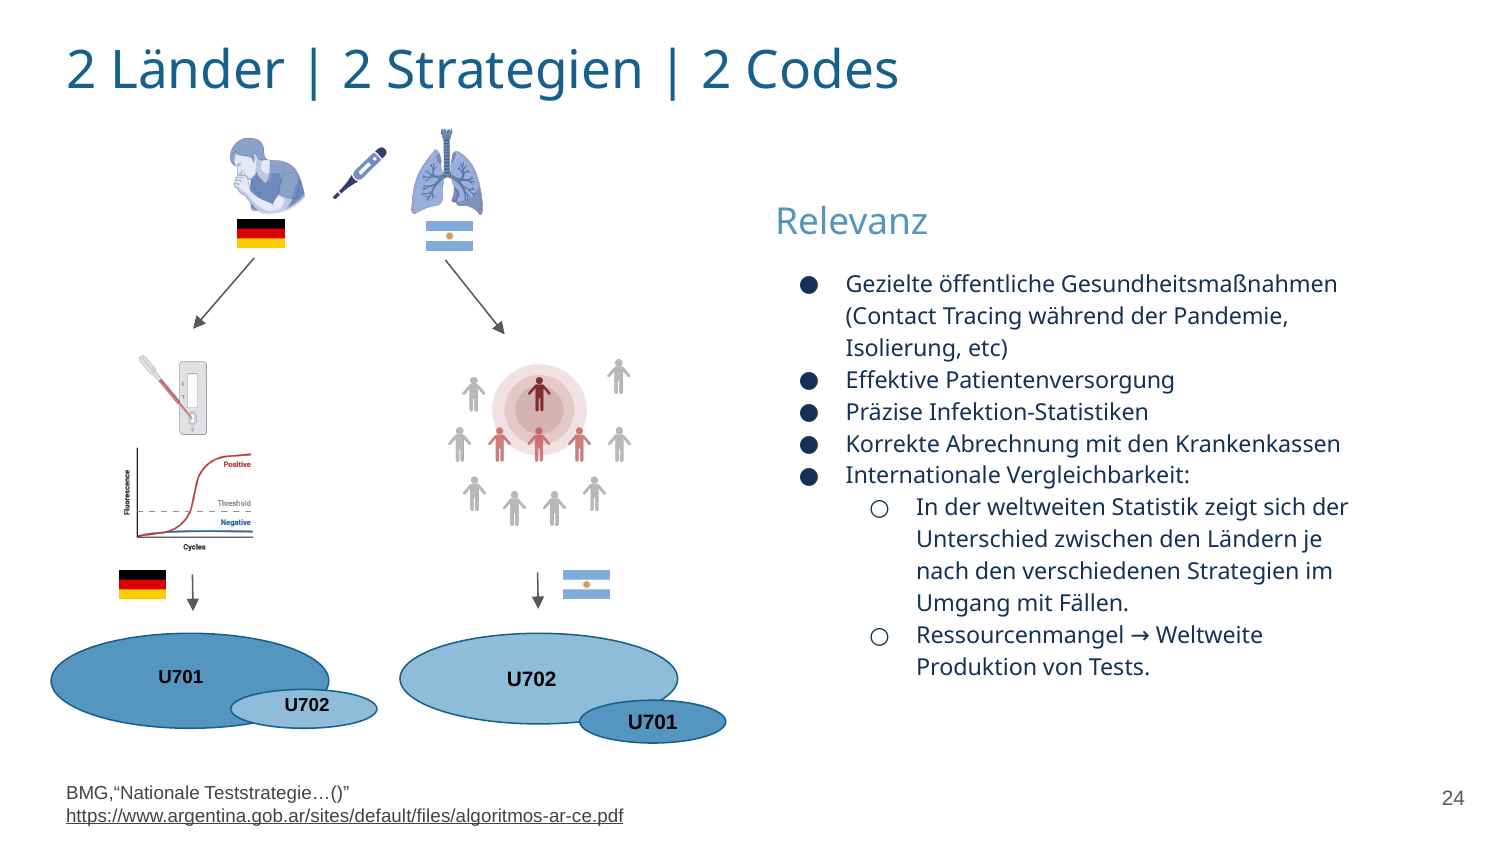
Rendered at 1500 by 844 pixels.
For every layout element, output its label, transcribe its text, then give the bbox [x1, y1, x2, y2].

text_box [445, 259, 505, 335]
picture [425, 336, 650, 549]
list Relevanz Gezielte öffentliche Gesundheitsmaßnahmen (Contact Tracing während der Pandemie, Isolierung, etc) Effektive Patientenversorgung Präzise Infektion-Statistiken Korrekte Abrechnung mit den Krankenkassen Internationale Vergleichbarkeit: In der weltweiten Statistik zeigt sich der Unterschied zwischen den Ländern je nach den verschiedenen Strategien im Umgang mit Fällen. Ressourcenmangel → Weltweite Produktion von Tests. [760, 175, 1390, 704]
picture [563, 569, 611, 600]
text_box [50, 633, 378, 735]
title 2 Länder | 2 Strategien | 2 Codes [51, 20, 1449, 114]
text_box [399, 633, 727, 752]
picture [218, 115, 500, 252]
slide_number ‹#› [1389, 764, 1480, 830]
picture [100, 333, 285, 599]
text_box BMG,“Nationale Teststrategie…()” https://www.argentina.gob.ar/sites/default/files/algoritmos-ar-ce.pdf [51, 758, 730, 844]
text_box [192, 257, 255, 330]
